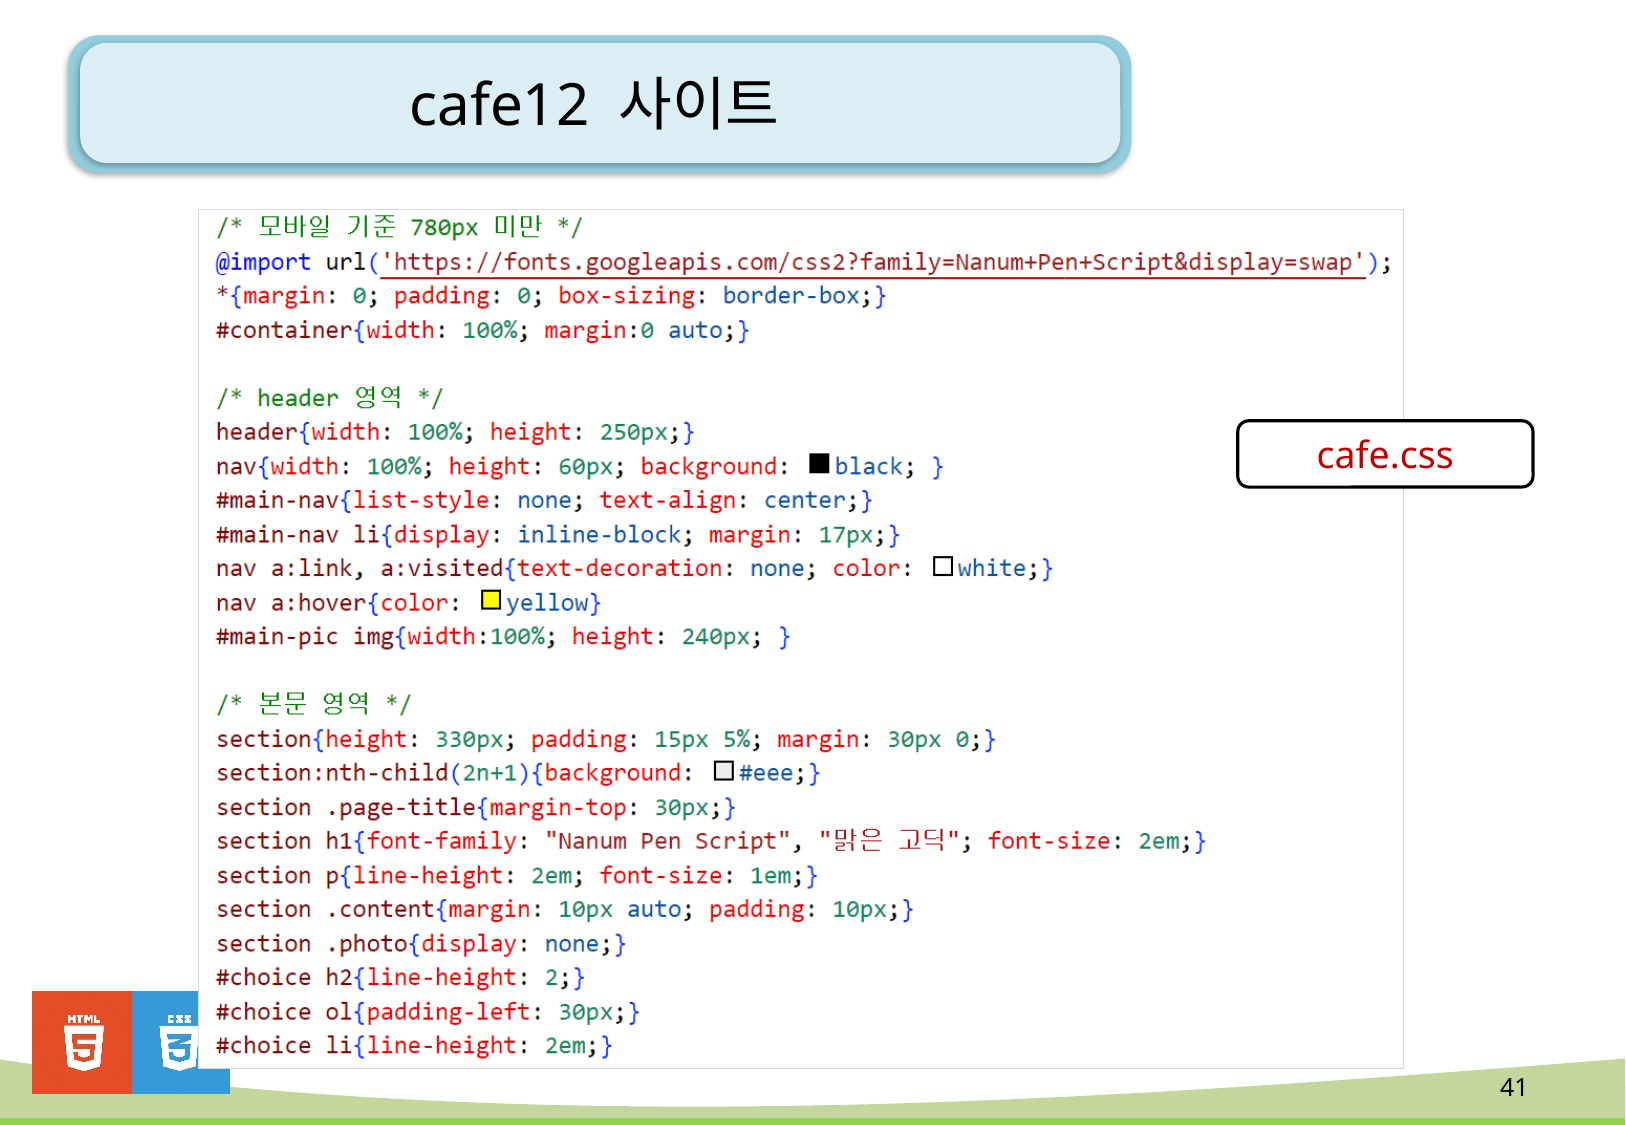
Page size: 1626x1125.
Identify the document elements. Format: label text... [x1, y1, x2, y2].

text_box cafe.css [1408, 418, 1536, 490]
title cafe12 사이트 [68, 32, 1121, 173]
slide_number 41 [1452, 1058, 1544, 1119]
picture [32, 209, 1404, 1094]
